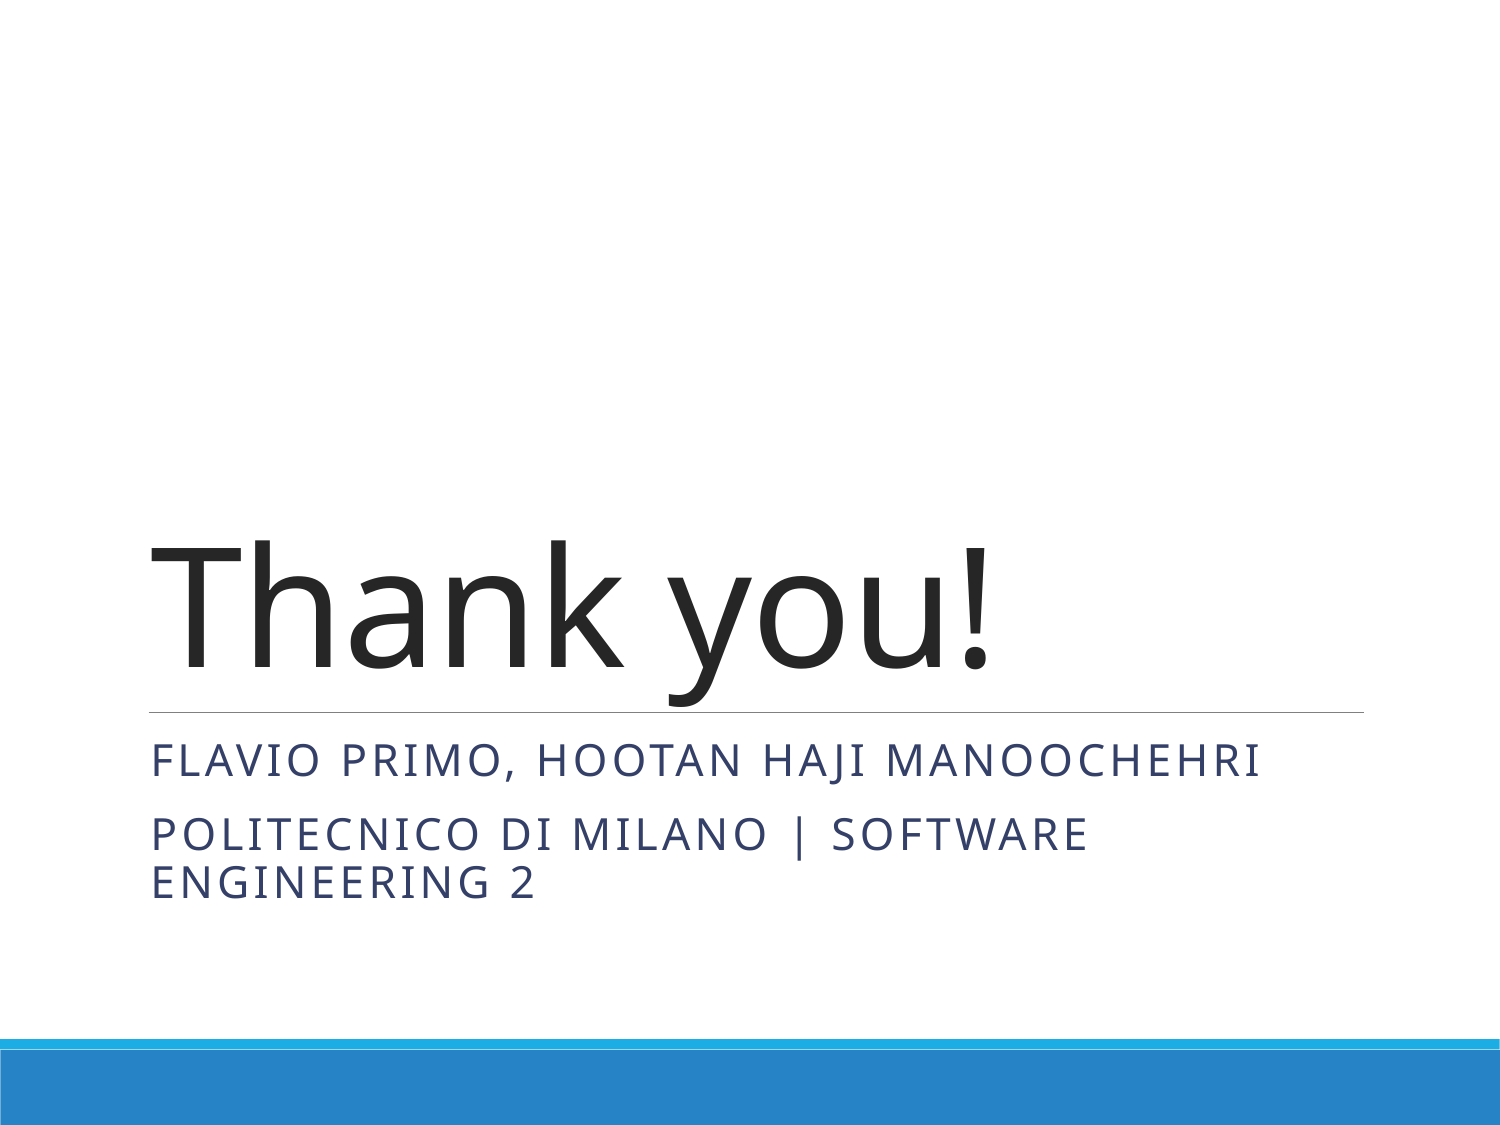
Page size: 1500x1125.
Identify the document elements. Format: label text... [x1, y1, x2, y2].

title Thank you! [135, 124, 1373, 710]
subtitle Flavio Primo, Hootan Haji Manoochehri POLITECNICO DI MILANO | SOFTWARE ENGINEERING 2 [135, 730, 1373, 919]
